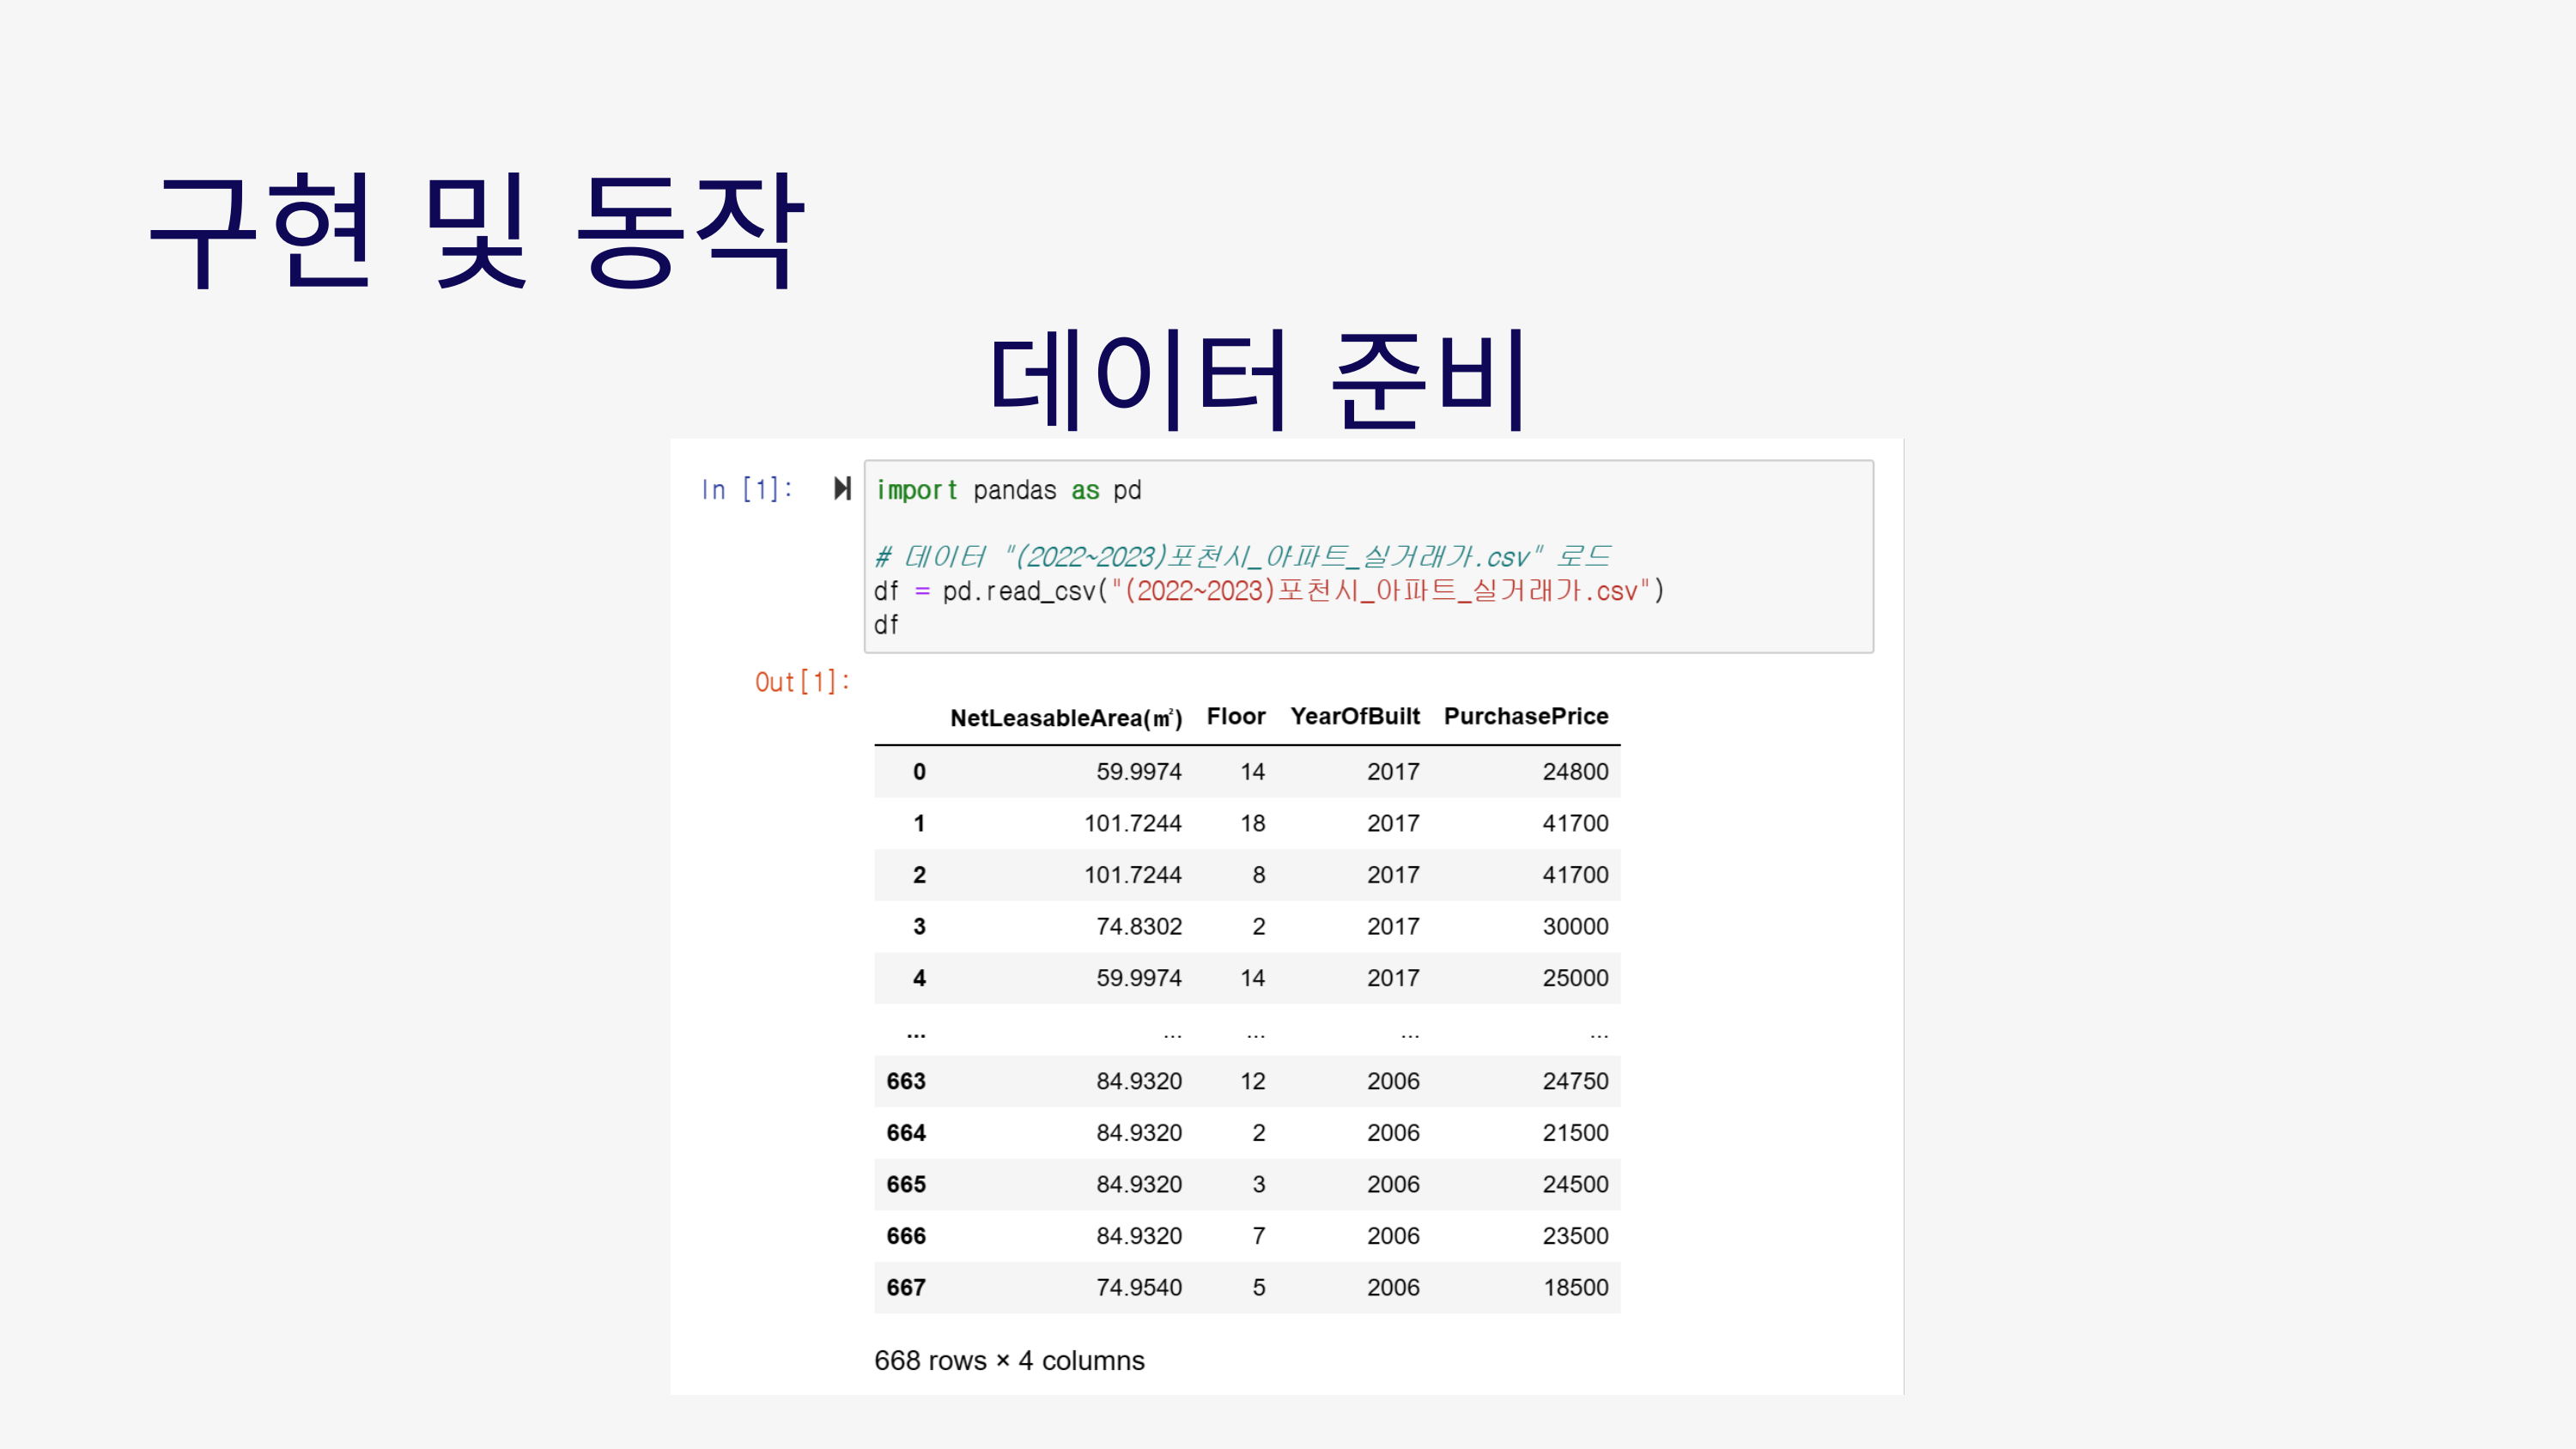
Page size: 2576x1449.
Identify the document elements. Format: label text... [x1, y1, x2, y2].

text_box 구현 및 동작 [144, 124, 2036, 306]
picture [670, 439, 1906, 1395]
text_box 데이터 준비 [445, 264, 2077, 446]
